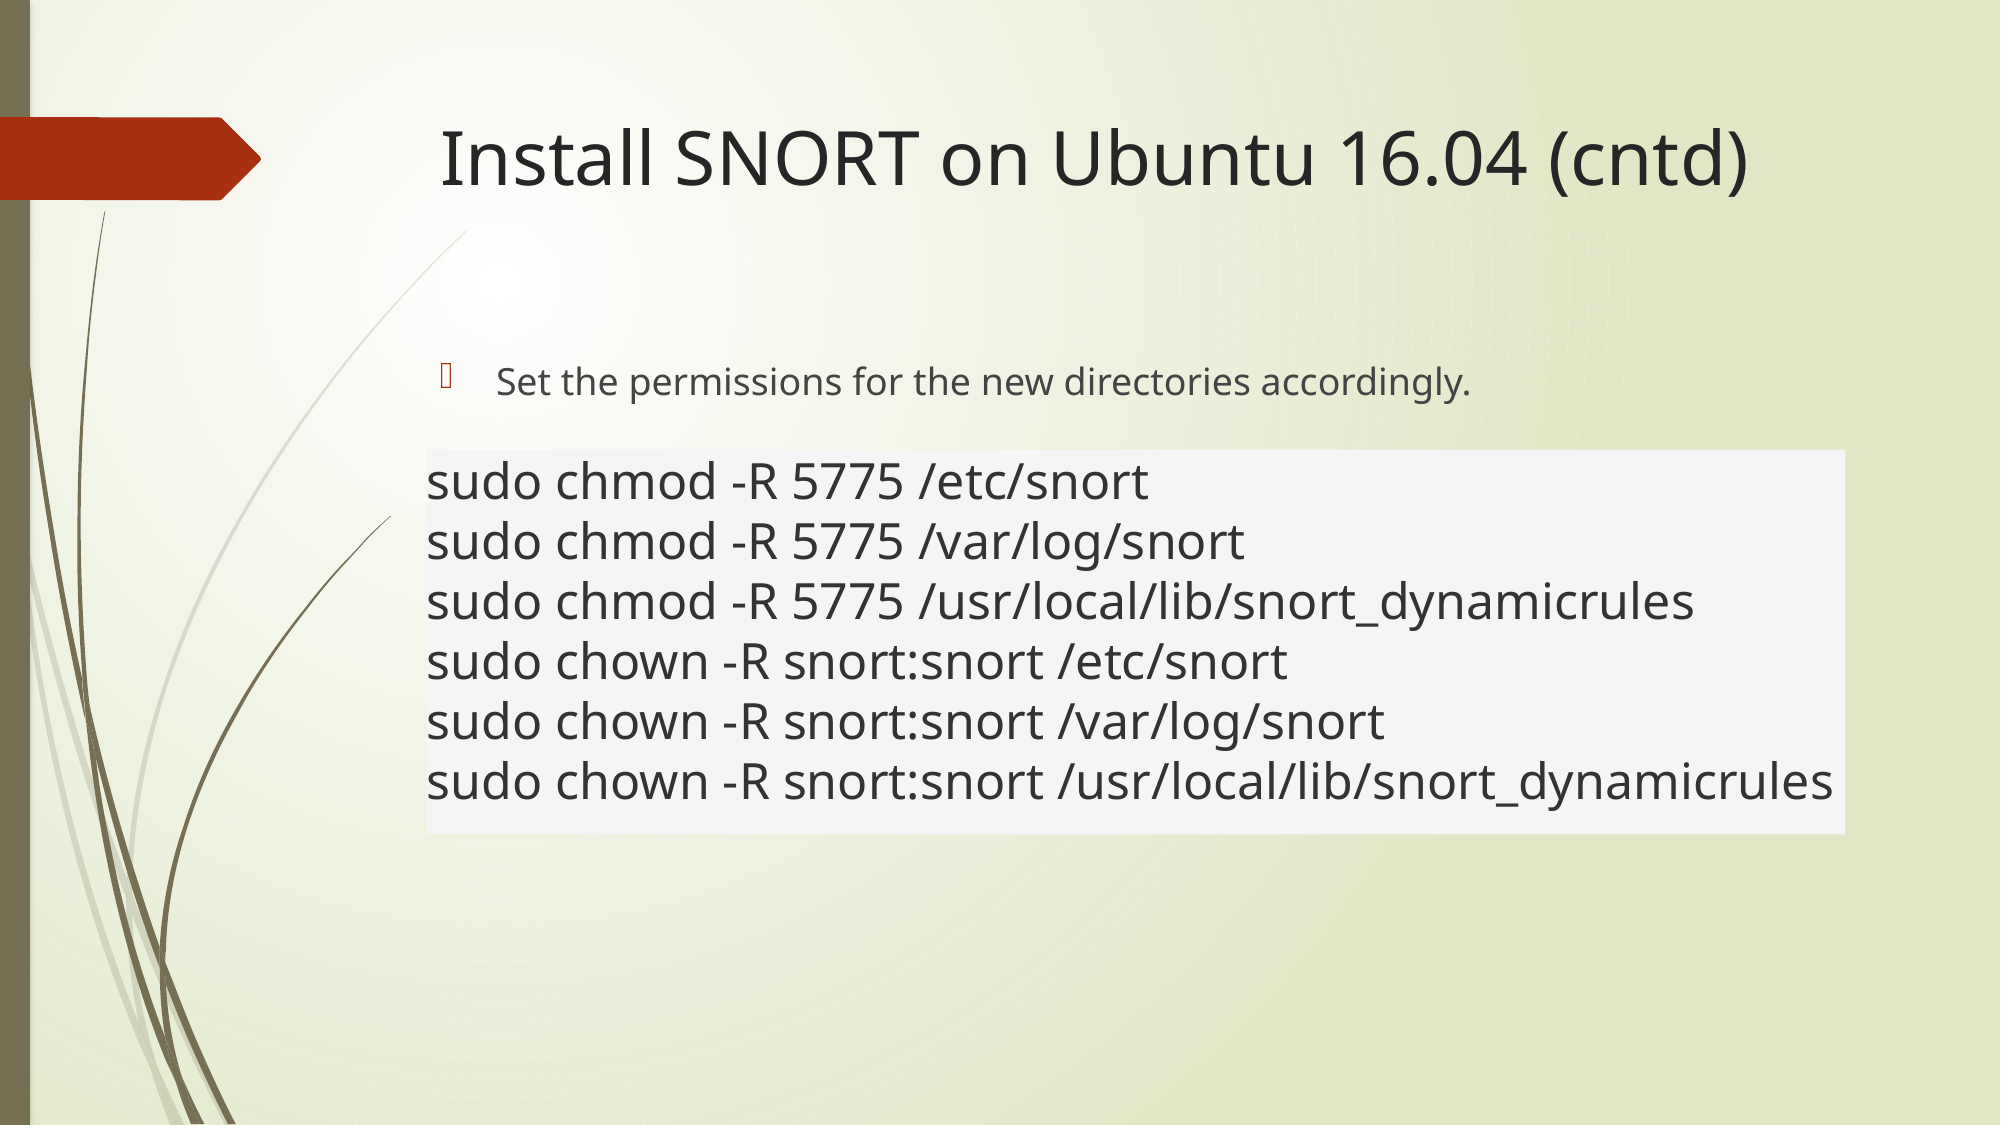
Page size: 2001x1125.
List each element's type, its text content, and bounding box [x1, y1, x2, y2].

title Install SNORT on Ubuntu 16.04 (cntd) [425, 102, 1888, 313]
list Set the permissions for the new directories accordingly. [424, 350, 1888, 970]
text_box sudo chmod -R 5775 /etc/snort sudo chmod -R 5775 /var/log/snort sudo chmod -R 5775 /usr/local/lib/snort_dynamicrules sudo chown -R snort:snort /etc/snort sudo chown -R snort:snort /var/log/snort sudo chown -R snort:snort /usr/local/lib/snort_dynamicrules [426, 449, 1846, 835]
